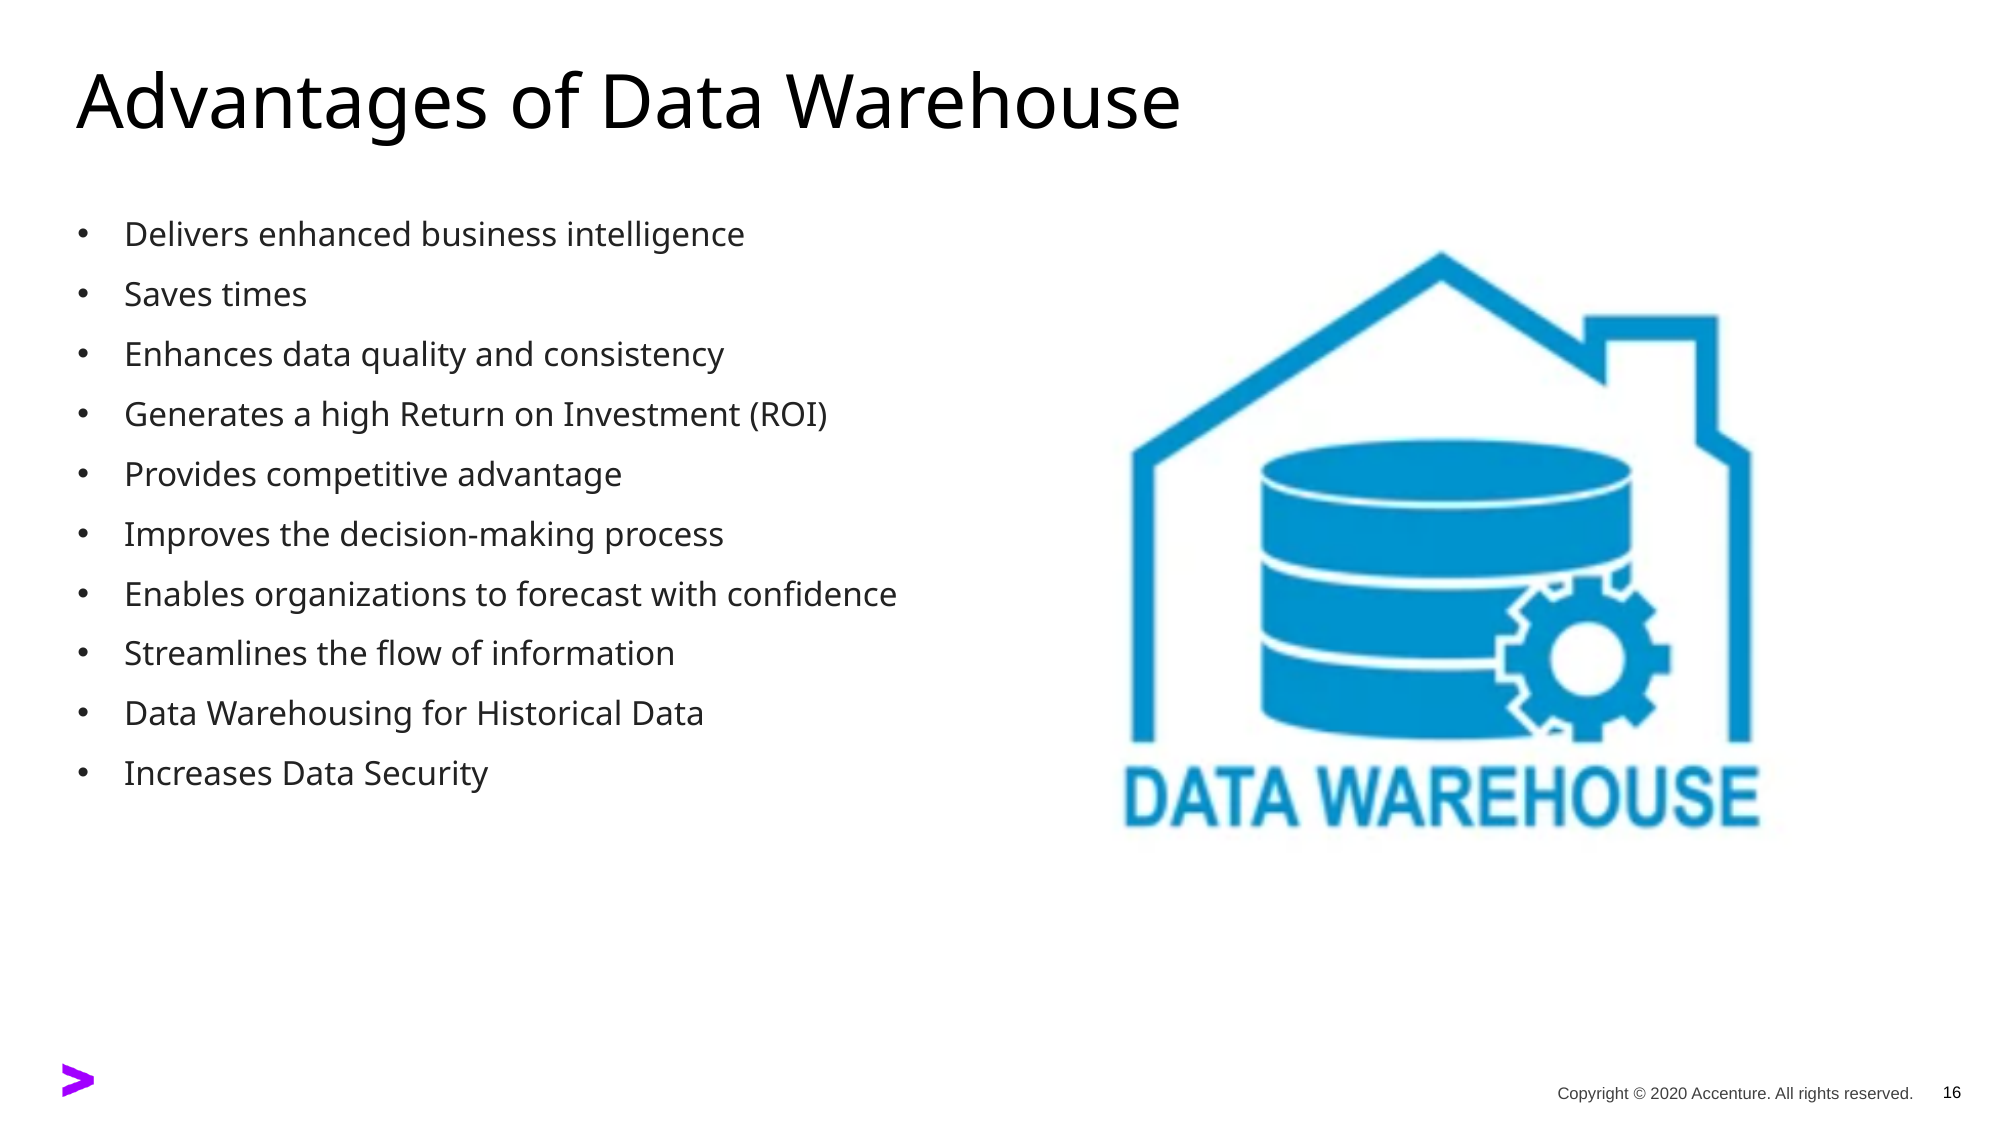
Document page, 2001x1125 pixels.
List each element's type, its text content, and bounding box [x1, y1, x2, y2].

slide_number 16 [1921, 1075, 1984, 1110]
text_box Delivers enhanced business intelligence Saves times Enhances data quality and consistency Generates a high Return on Investment (ROI) Provides competitive advantage Improves the decision-making process Enables organizations to forecast with confidence Streamlines the flow of information Data Warehousing for Historical Data Increases Data Security [62, 186, 1408, 845]
picture [62, 1063, 94, 1097]
title Advantages of Data Warehouse [62, 62, 1938, 150]
picture [1058, 228, 1820, 853]
